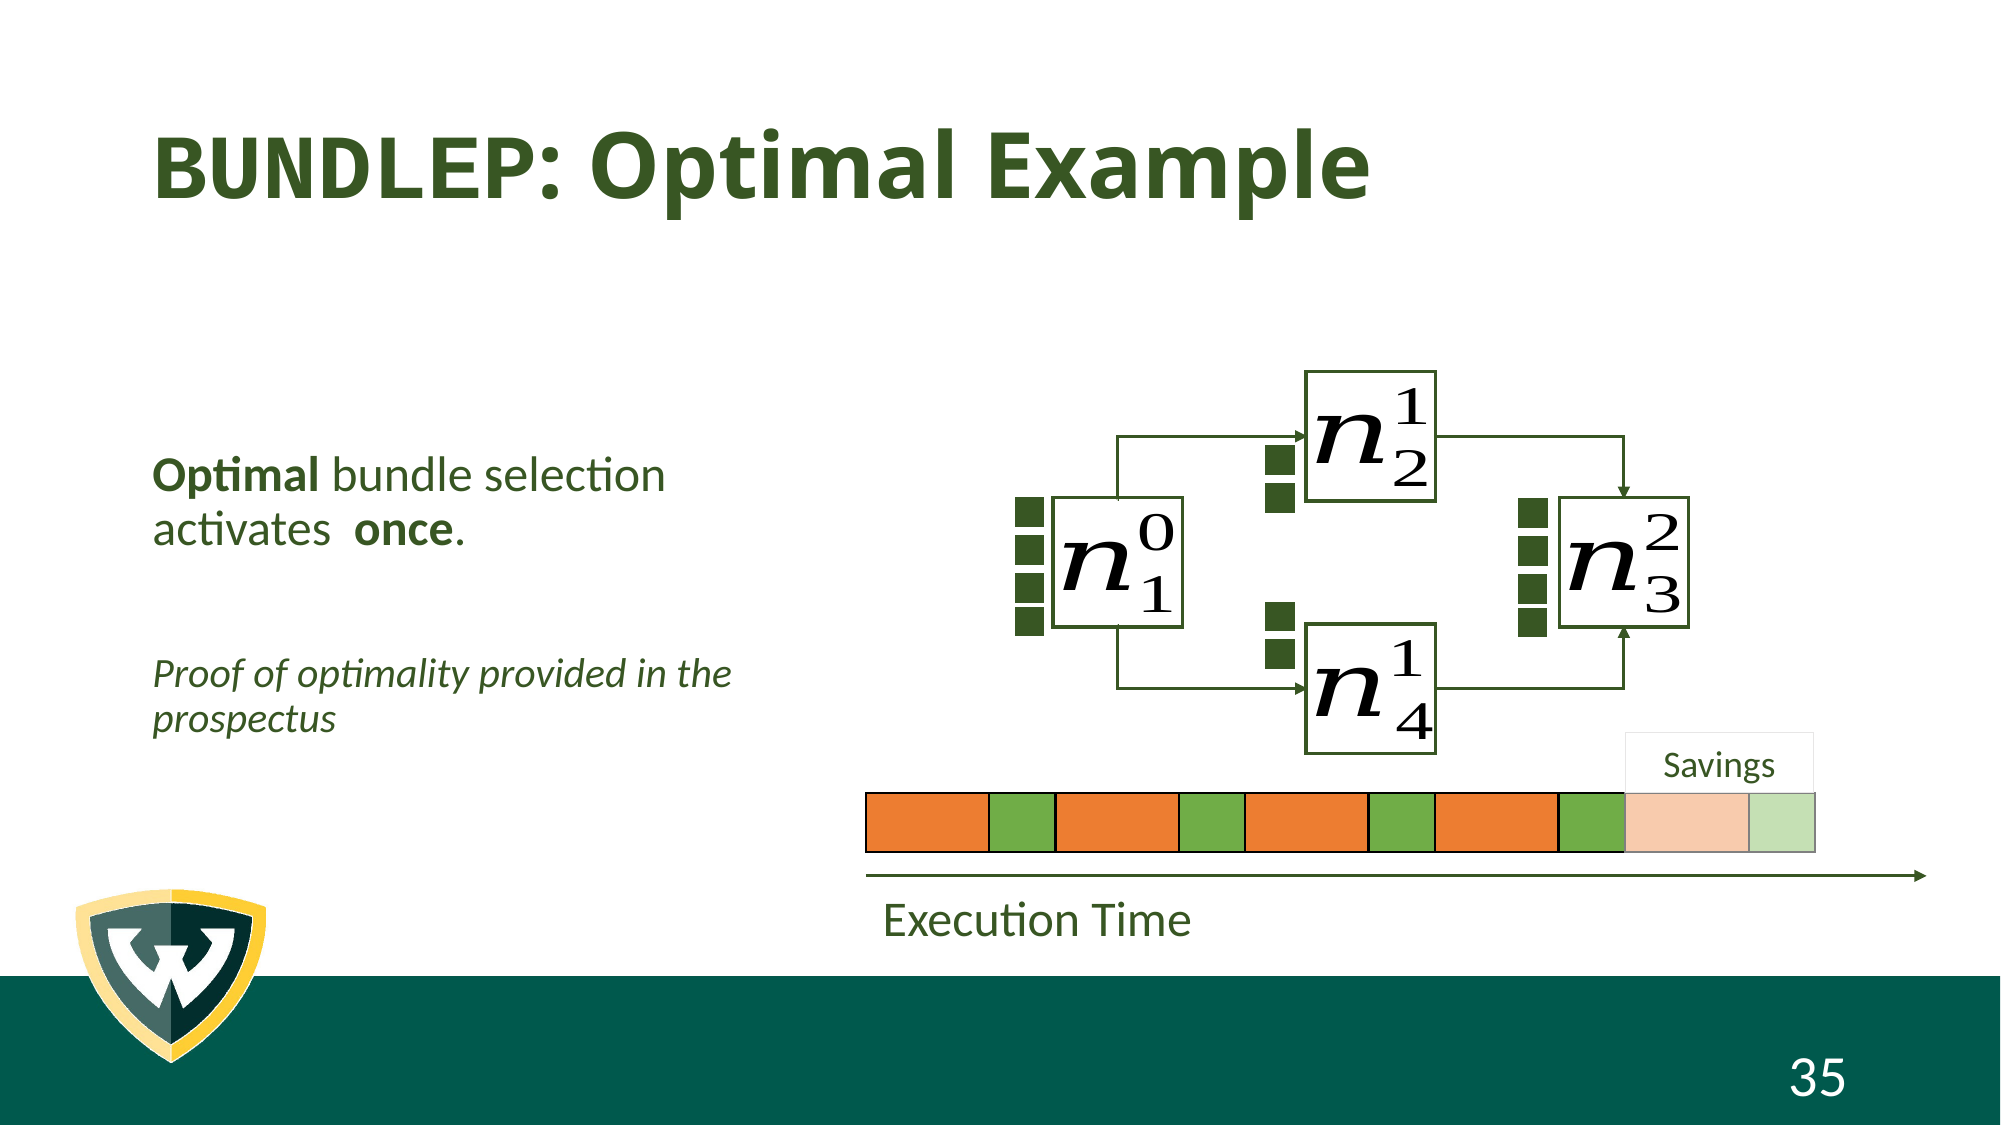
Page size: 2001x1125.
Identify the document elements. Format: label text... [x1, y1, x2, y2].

text_box Execution Time [867, 879, 1208, 955]
text_box [1015, 497, 1044, 527]
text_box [1180, 562, 1245, 753]
text_box [1558, 792, 1624, 853]
text_box [988, 792, 1055, 853]
text_box [1265, 602, 1295, 631]
text_box [1265, 483, 1295, 513]
title BUNDLEP: Optimal Example [137, 59, 1863, 278]
picture [0, 0, 2001, 1125]
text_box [1181, 372, 1245, 562]
text_box [1265, 445, 1295, 475]
text_box [1434, 792, 1558, 853]
text_box [1518, 574, 1547, 604]
text_box [1055, 792, 1178, 853]
text_box [1518, 536, 1548, 566]
text_box [865, 792, 988, 853]
text_box [1518, 608, 1547, 625]
text_box [1178, 792, 1244, 853]
text_box [1244, 792, 1367, 853]
slide_number 35 [1412, 1042, 1863, 1103]
text_box [1015, 607, 1044, 636]
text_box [1625, 732, 1816, 852]
text_box [1367, 792, 1434, 853]
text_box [1433, 436, 1624, 500]
text_box [1518, 500, 1548, 528]
text_box [1015, 573, 1044, 603]
text_box [1265, 639, 1295, 669]
text_box [1015, 535, 1044, 565]
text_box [1433, 625, 1624, 689]
